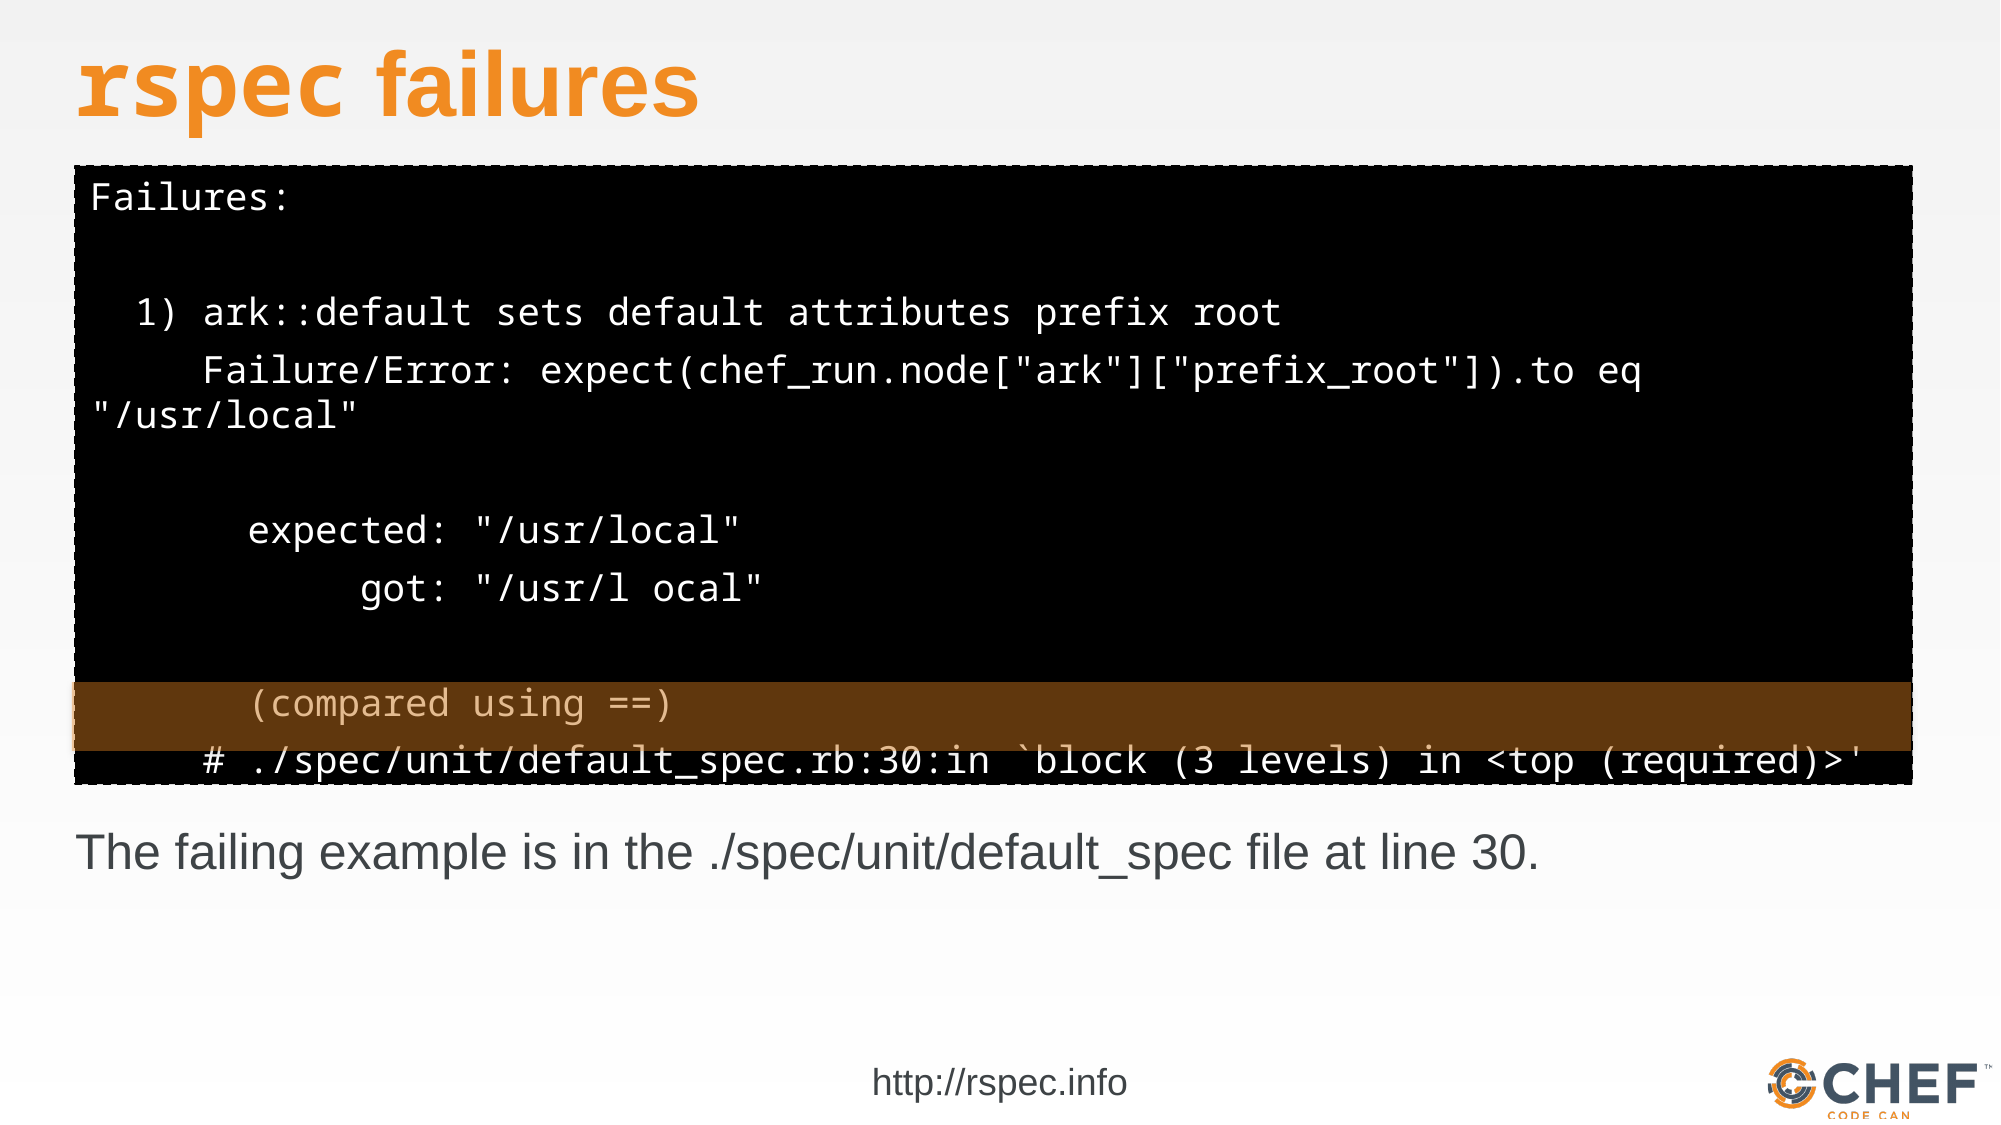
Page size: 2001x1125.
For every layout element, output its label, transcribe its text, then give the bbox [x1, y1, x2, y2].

list http://rspec.info [451, 1048, 1549, 1113]
list The failing example is in the ./spec/unit/default_spec file at line 30. [75, 819, 1913, 1035]
list Failures: 1) ark::default sets default attributes prefix root Failure/Error: expect(chef_run.node["ark"]["prefix_root"]).to eq "/usr/local" expected: "/usr/local" got: "/usr/l ocal" (compared using ==) # ./spec/unit/default_spec.rb:30:in `block (3 levels) in <top (required)>' [74, 165, 1913, 682]
text_box [71, 681, 1912, 752]
title rspec failures [75, 37, 1913, 140]
list Failures: 1) ark::default sets default attributes prefix root Failure/Error: expect(chef_run.node["ark"]["prefix_root"]).to eq "/usr/local" expected: "/usr/local" got: "/usr/l ocal" (compared using ==) # ./spec/unit/default_spec.rb:30:in `block (3 levels) in <top (required)>' [74, 759, 1913, 785]
